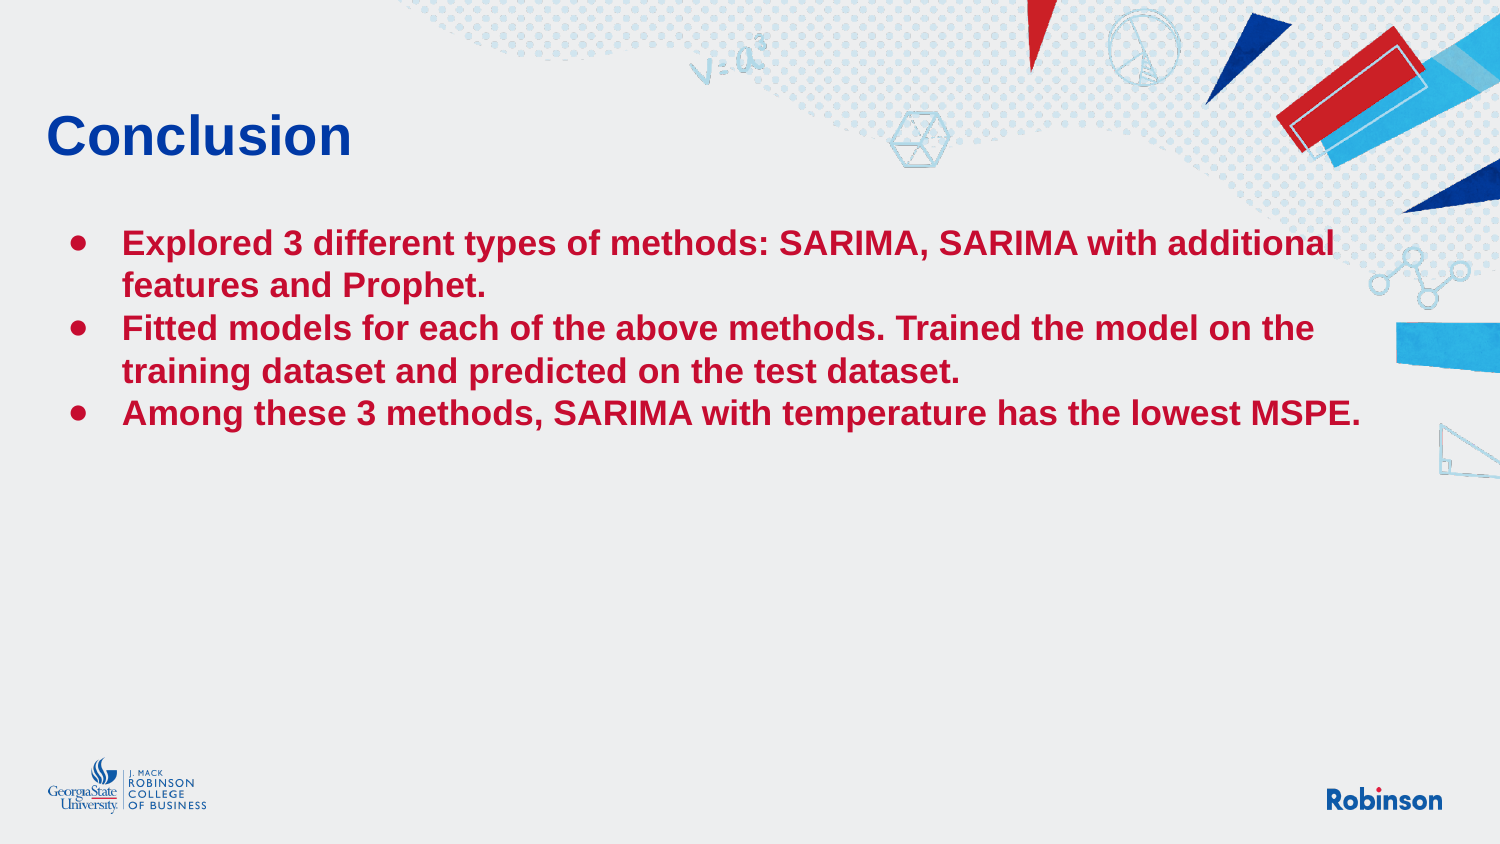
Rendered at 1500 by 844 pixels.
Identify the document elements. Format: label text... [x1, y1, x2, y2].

title Conclusion [46, 26, 1454, 168]
list Explored 3 different types of methods: SARIMA, SARIMA with additional features and Prophet. Fitted models for each of the above methods. Trained the model on the training dataset and predicted on the test dataset. Among these 3 methods, SARIMA with temperature has the lowest MSPE. [46, 220, 1381, 734]
picture [0, 0, 1500, 844]
